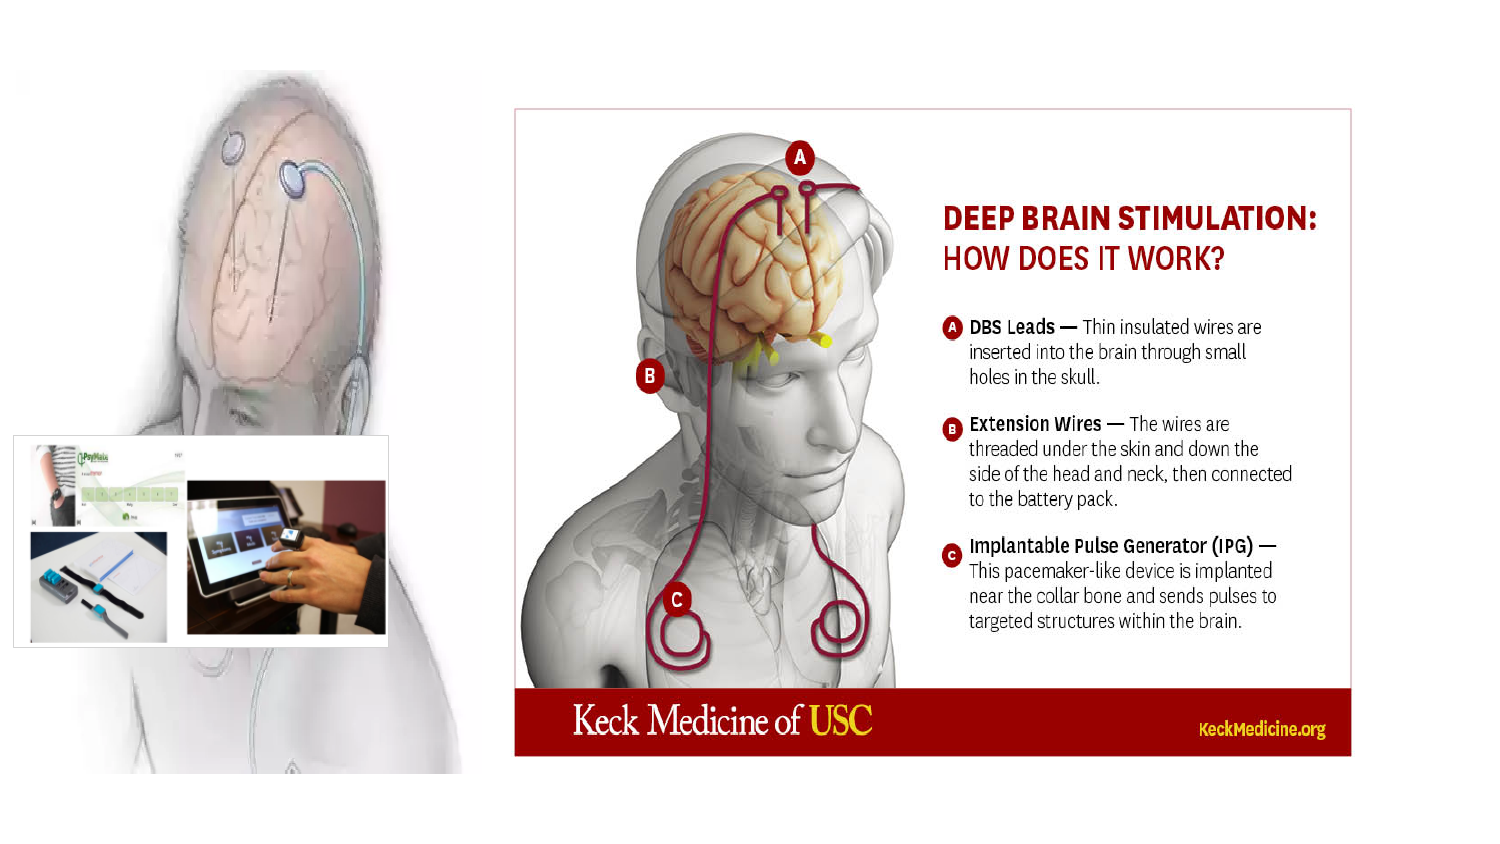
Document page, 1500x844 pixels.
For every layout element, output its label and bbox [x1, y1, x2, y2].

picture [14, 70, 1383, 796]
